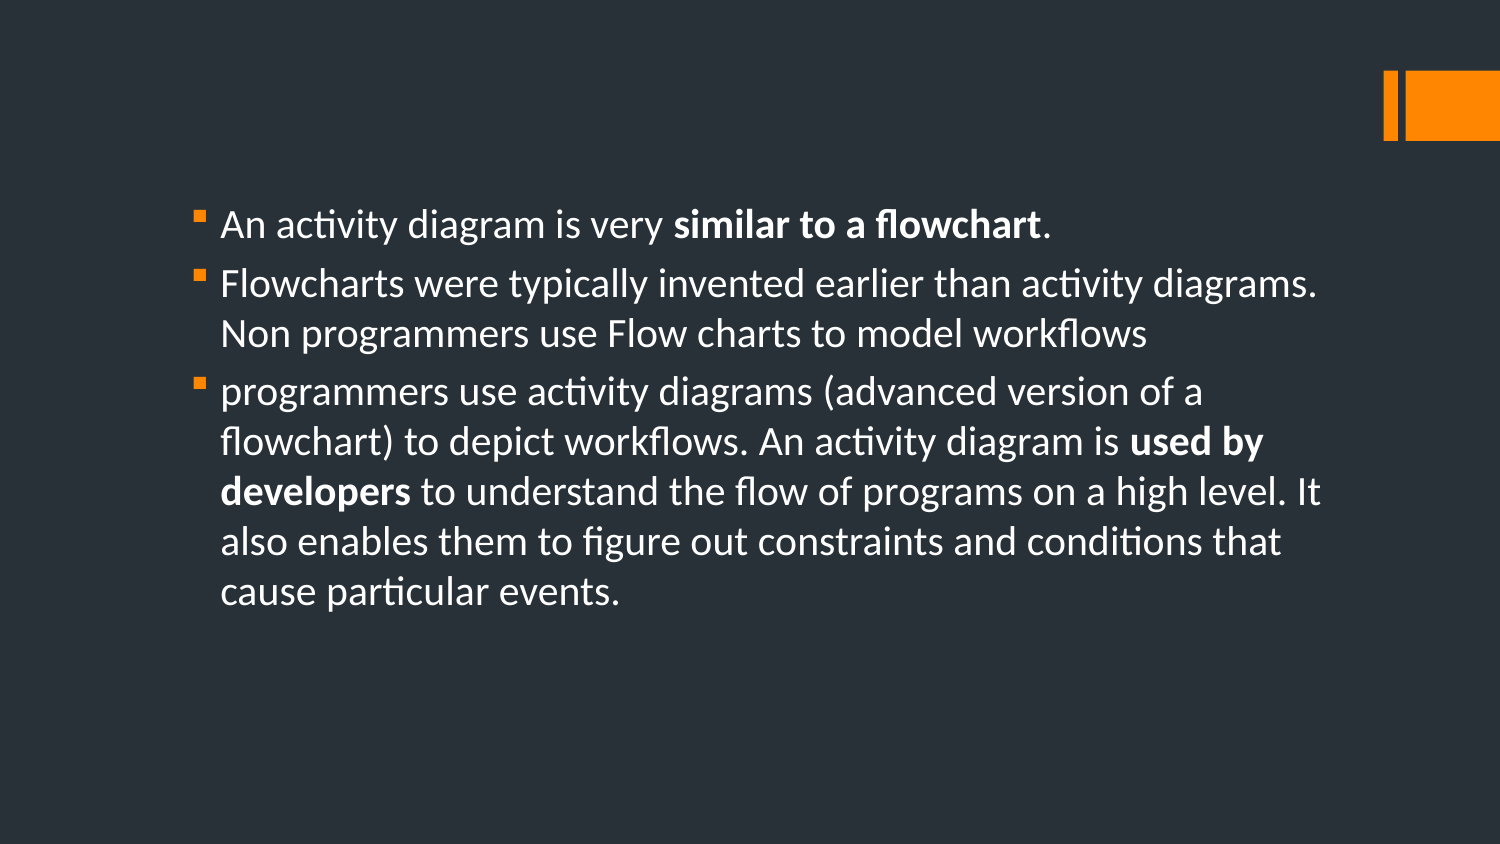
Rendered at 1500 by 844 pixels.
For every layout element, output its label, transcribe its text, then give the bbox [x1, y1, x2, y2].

list An activity diagram is very similar to a flowchart. Flowcharts were typically invented earlier than activity diagrams. Non programmers use Flow charts to model workflows programmers use activity diagrams (advanced version of a flowchart) to depict workflows. An activity diagram is used by developers to understand the flow of programs on a high level. It also enables them to figure out constraints and conditions that cause particular events. [168, 189, 1368, 755]
